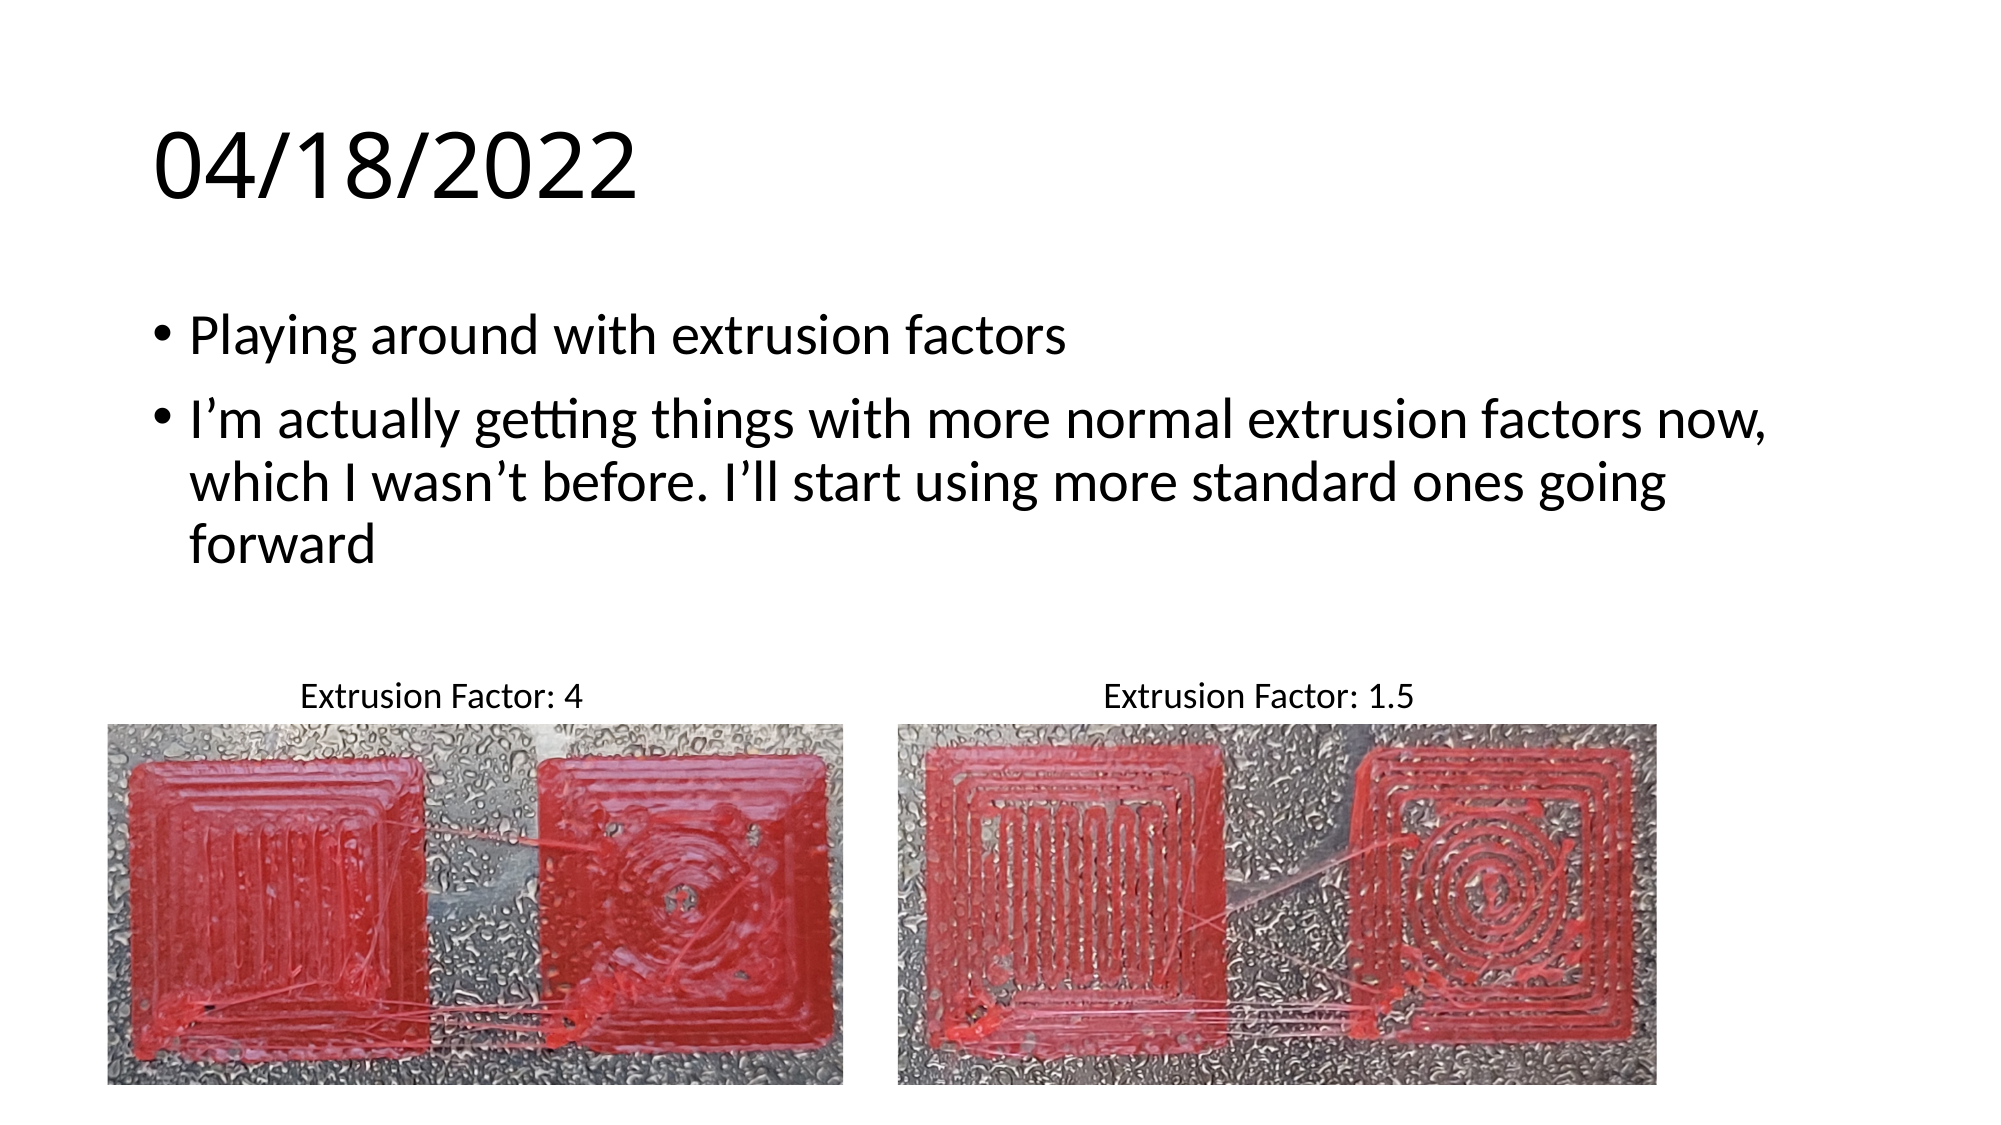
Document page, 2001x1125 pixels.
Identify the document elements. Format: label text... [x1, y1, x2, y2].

text_box Extrusion Factor: 1.5 [1088, 663, 1581, 724]
picture [107, 724, 844, 1085]
title 04/18/2022 [137, 59, 1863, 278]
list Playing around with extrusion factors I’m actually getting things with more normal extrusion factors now, which I wasn’t before. I’ll start using more standard ones going forward [137, 296, 1863, 1011]
text_box Extrusion Factor: 4 [285, 663, 778, 724]
picture [897, 724, 1657, 1085]
